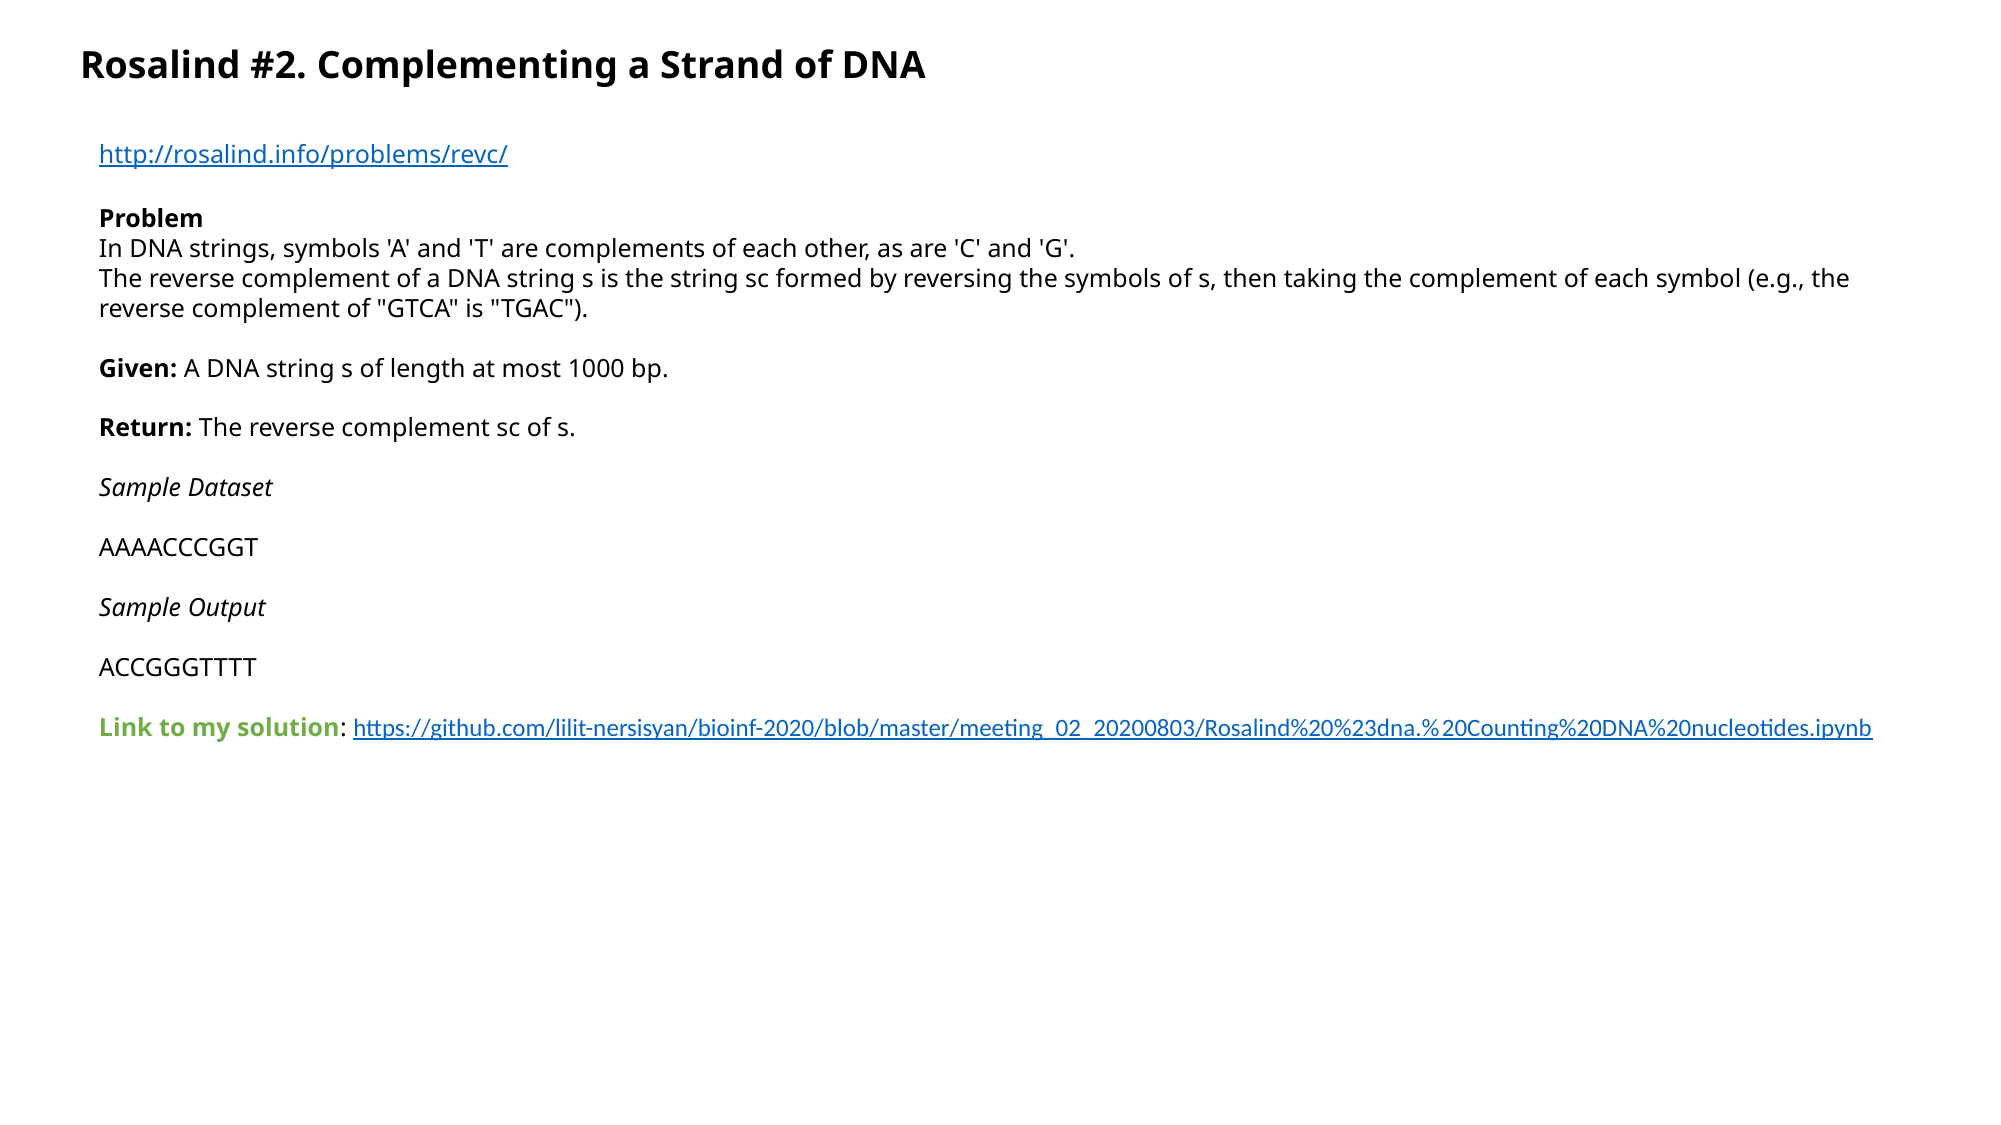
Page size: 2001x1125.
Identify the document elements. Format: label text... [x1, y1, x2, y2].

text_box Rosalind #2. Complementing a Strand of DNA [65, 33, 942, 94]
text_box http://rosalind.info/problems/revc/ Problem In DNA strings, symbols 'A' and 'T' are complements of each other, as are 'C' and 'G'. The reverse complement of a DNA string s is the string sc formed by reversing the symbols of s, then taking the complement of each symbol (e.g., the reverse complement of "GTCA" is "TGAC"). Given: A DNA string s of length at most 1000 bp. Return: The reverse complement sc of s. Sample Dataset AAAACCCGGT Sample Output ACCGGGTTTT Link to my solution: https://github.com/lilit-nersisyan/bioinf-2020/blob/master/meeting_02_20200803/Rosalind%20%23dna.%20Counting%20DNA%20nucleotides.ipynb [84, 131, 1937, 749]
